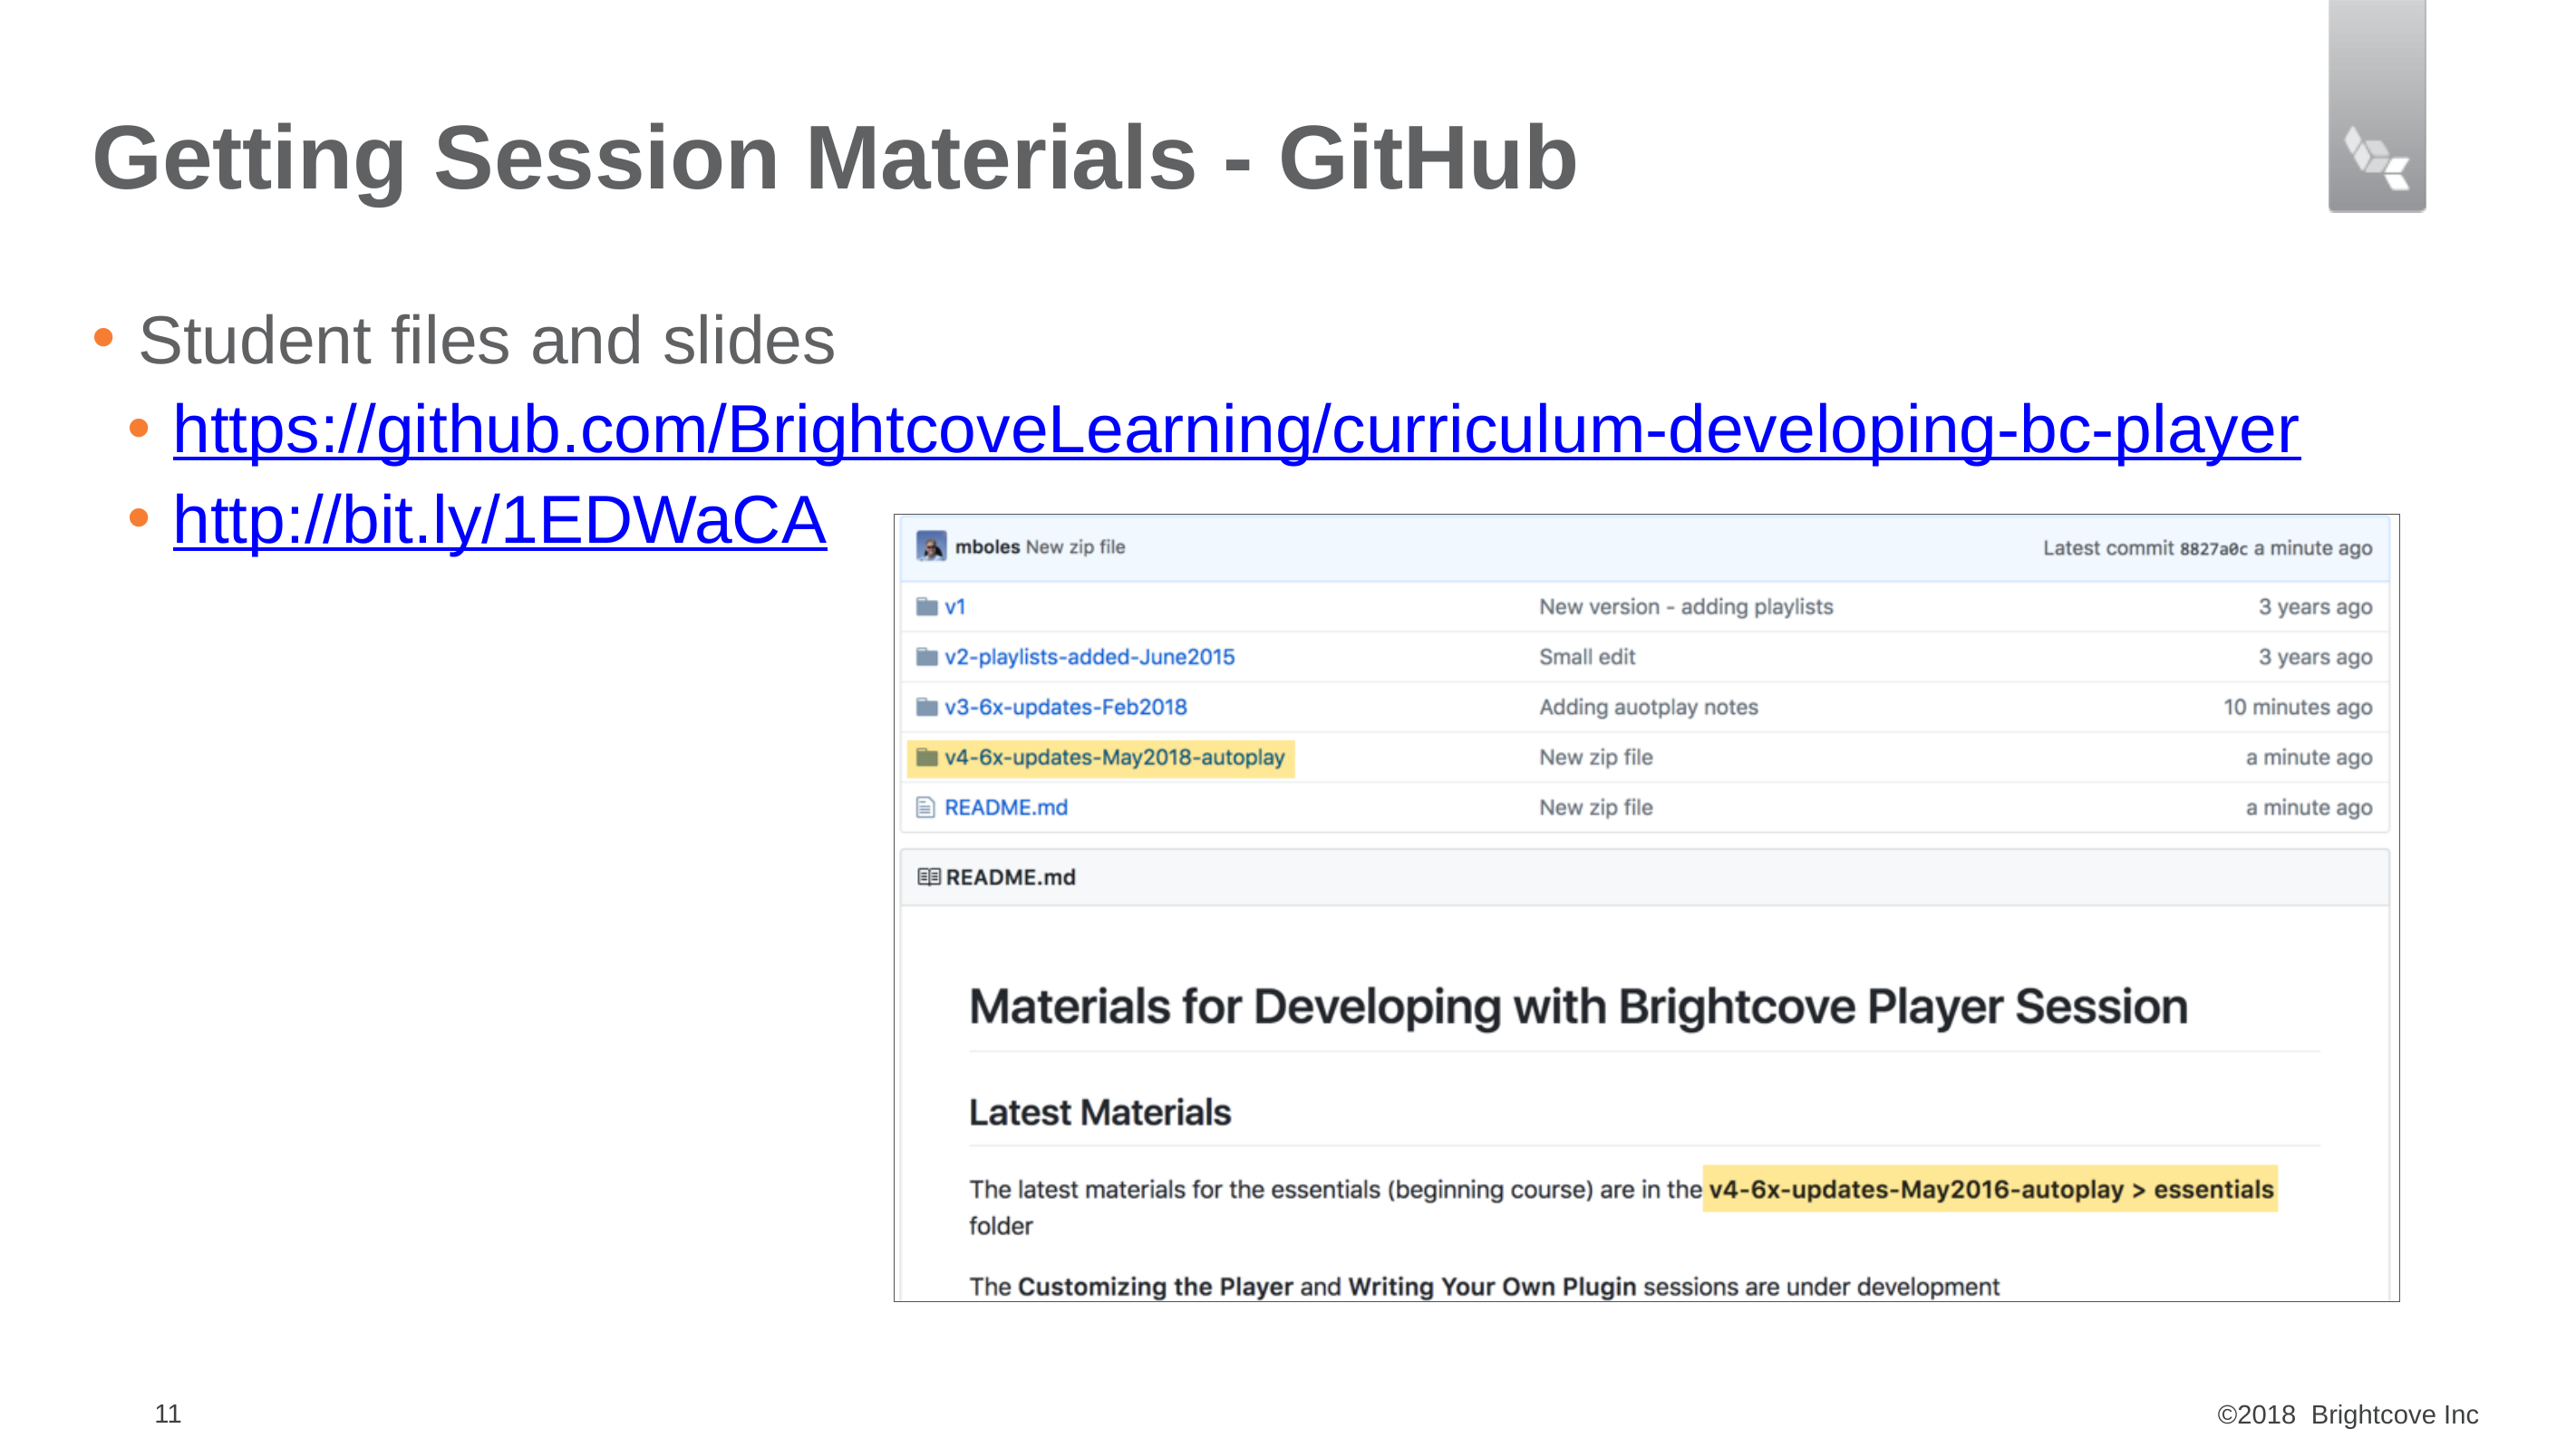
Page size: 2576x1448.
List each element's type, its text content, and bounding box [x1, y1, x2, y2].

title Getting Session Materials - GitHub [80, 43, 2271, 261]
picture [2329, 0, 2428, 213]
picture [894, 514, 2401, 1303]
list Student files and slides https://github.com/BrightcoveLearning/curriculum-developing-bc-player http://bit.ly/1EDWaCA [80, 283, 2442, 1303]
slide_number 11 [145, 1390, 189, 1434]
